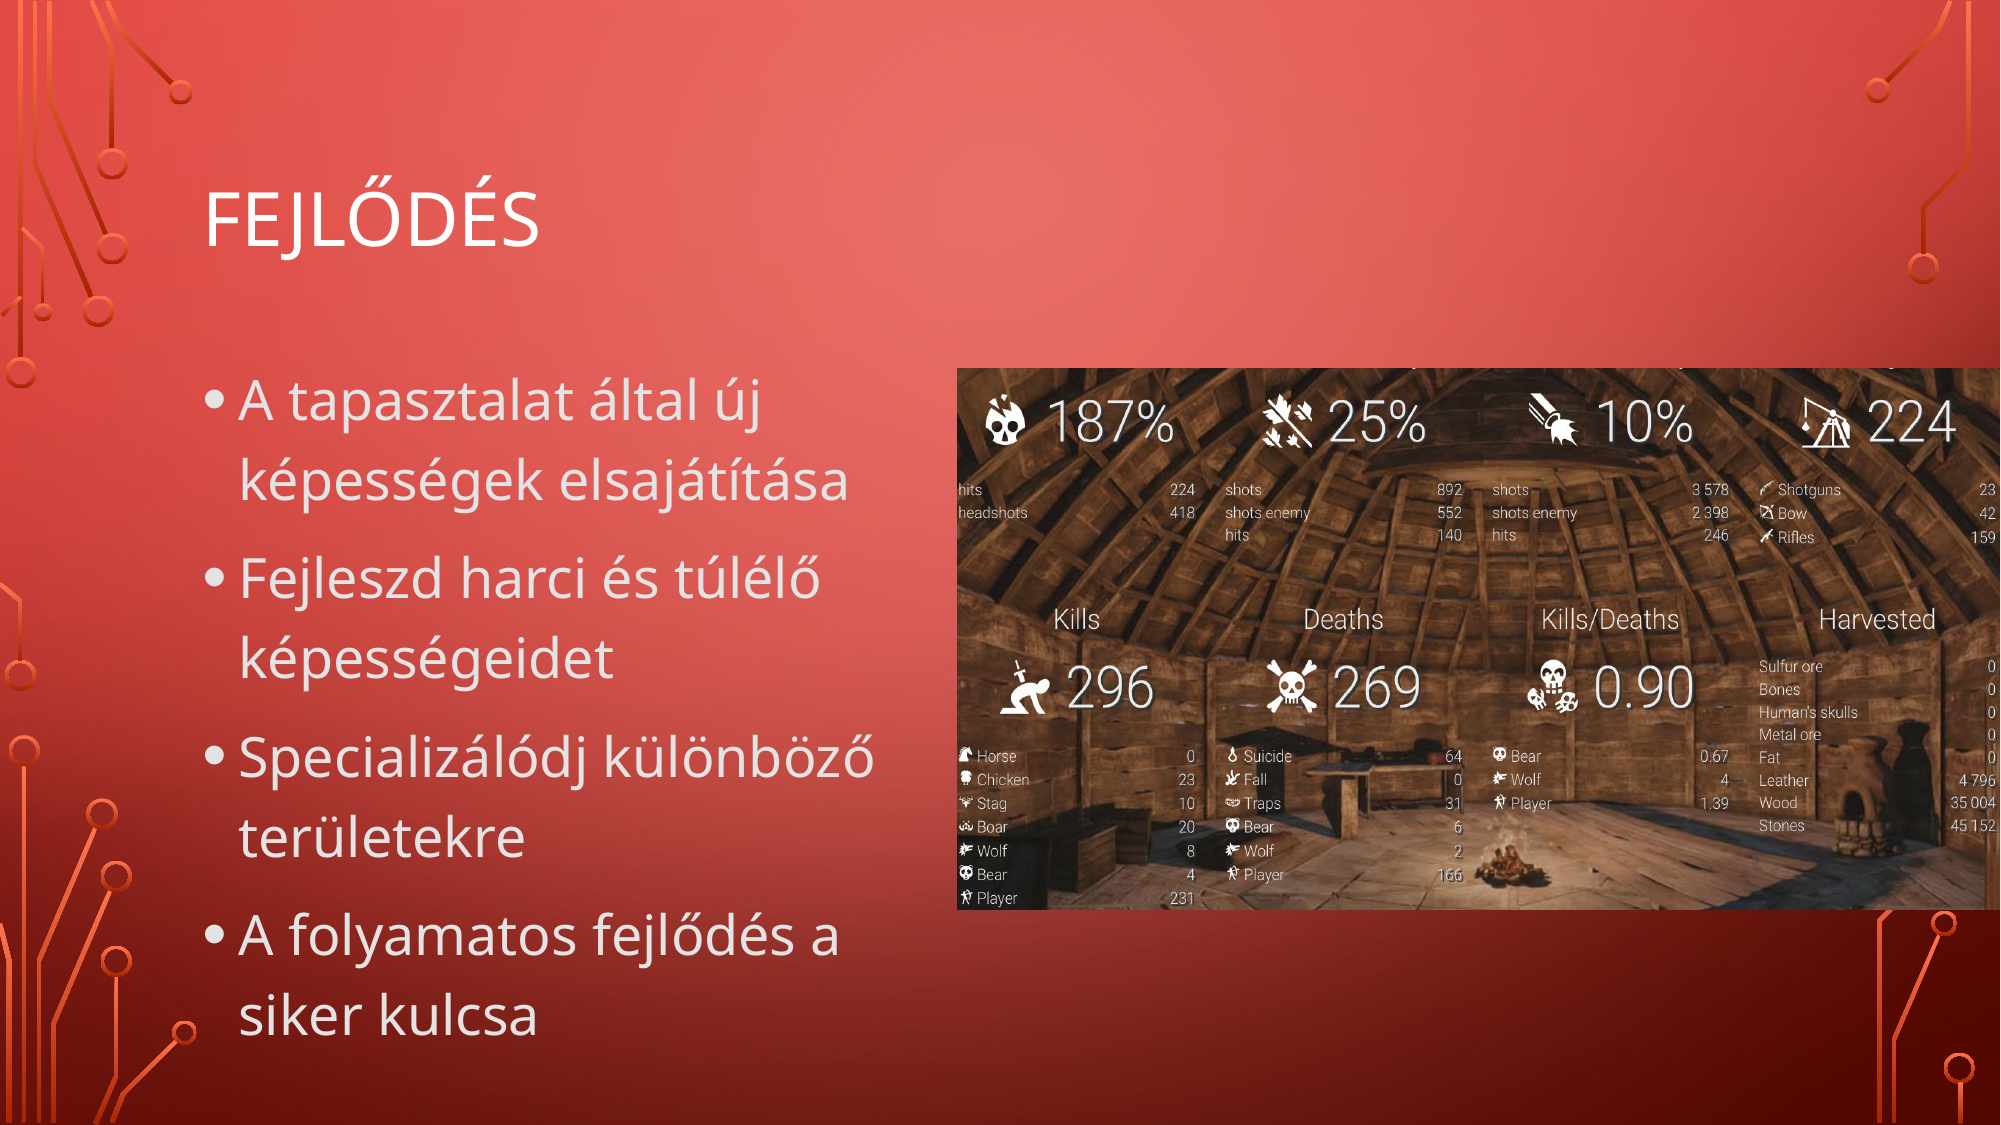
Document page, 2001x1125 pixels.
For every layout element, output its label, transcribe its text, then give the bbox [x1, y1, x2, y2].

title Fejlődés [187, 101, 1813, 344]
list A tapasztalat által új képességek elsajátítása Fejleszd harci és túlélő képességeidet Specializálódj különböző területekre A folyamatos fejlődés a siker kulcsa [187, 343, 988, 1060]
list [957, 368, 2000, 911]
